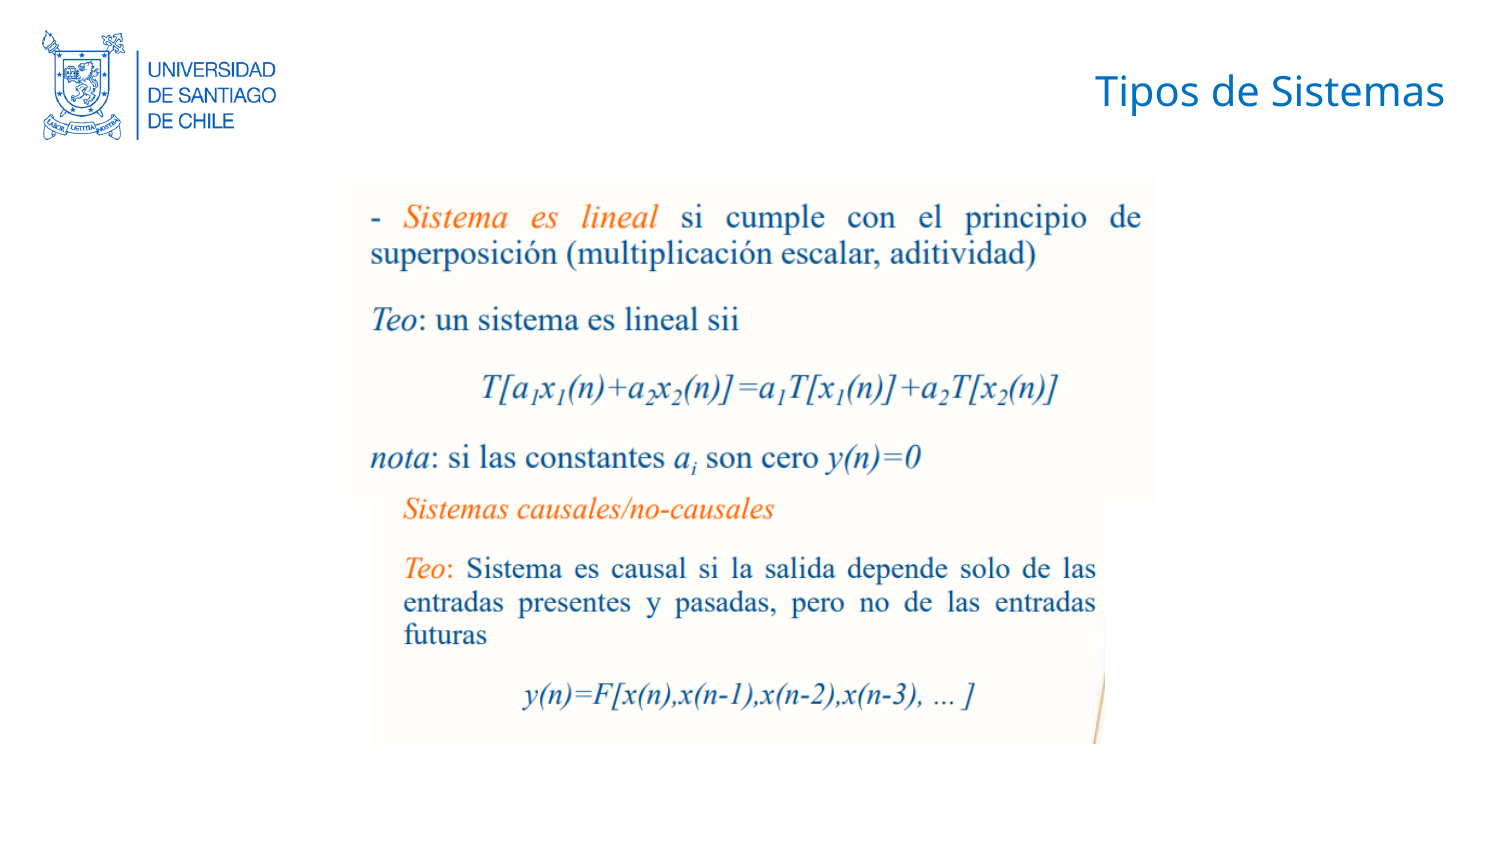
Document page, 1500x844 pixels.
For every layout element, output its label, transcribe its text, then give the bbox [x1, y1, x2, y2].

title Tipos de Sistemas [312, 43, 1461, 137]
picture [29, 20, 289, 151]
picture [344, 177, 1156, 744]
